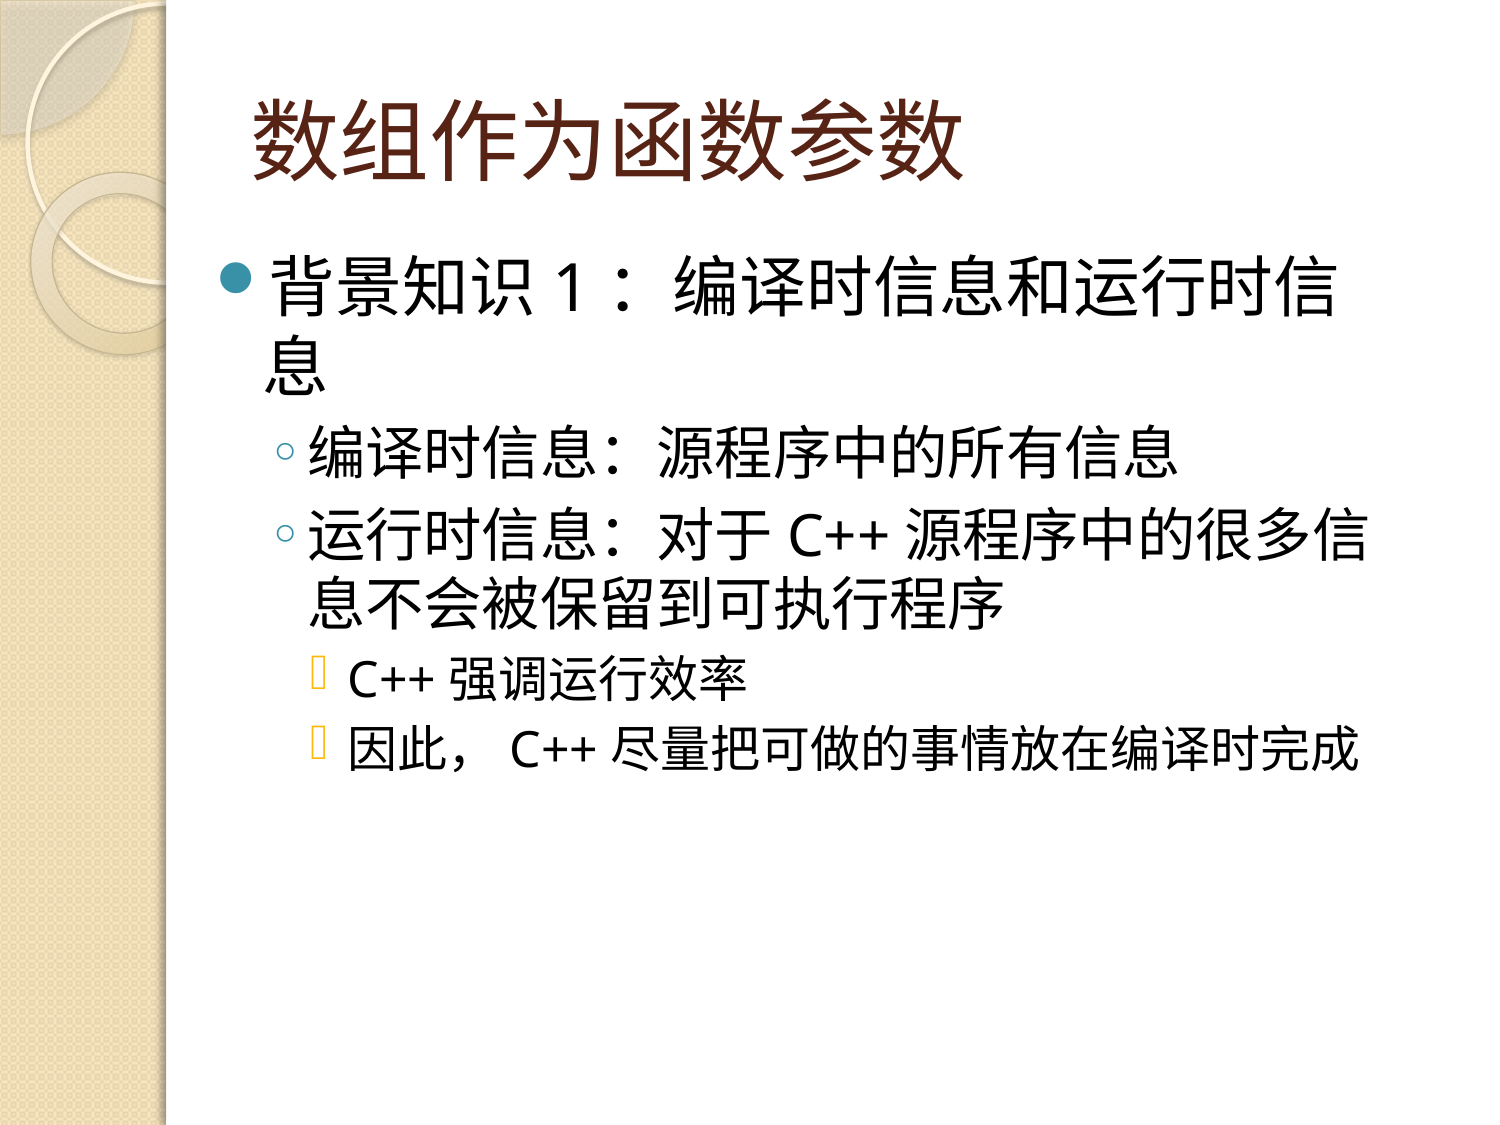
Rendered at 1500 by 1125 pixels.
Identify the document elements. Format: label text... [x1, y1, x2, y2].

list 背景知识1：编译时信息和运行时信息 编译时信息：源程序中的所有信息 运行时信息：对于C++源程序中的很多信息不会被保留到可执行程序 C++强调运行效率 因此，C++尽量把可做的事情放在编译时完成 [187, 237, 1400, 1025]
title 数组作为函数参数 [235, 45, 1466, 233]
